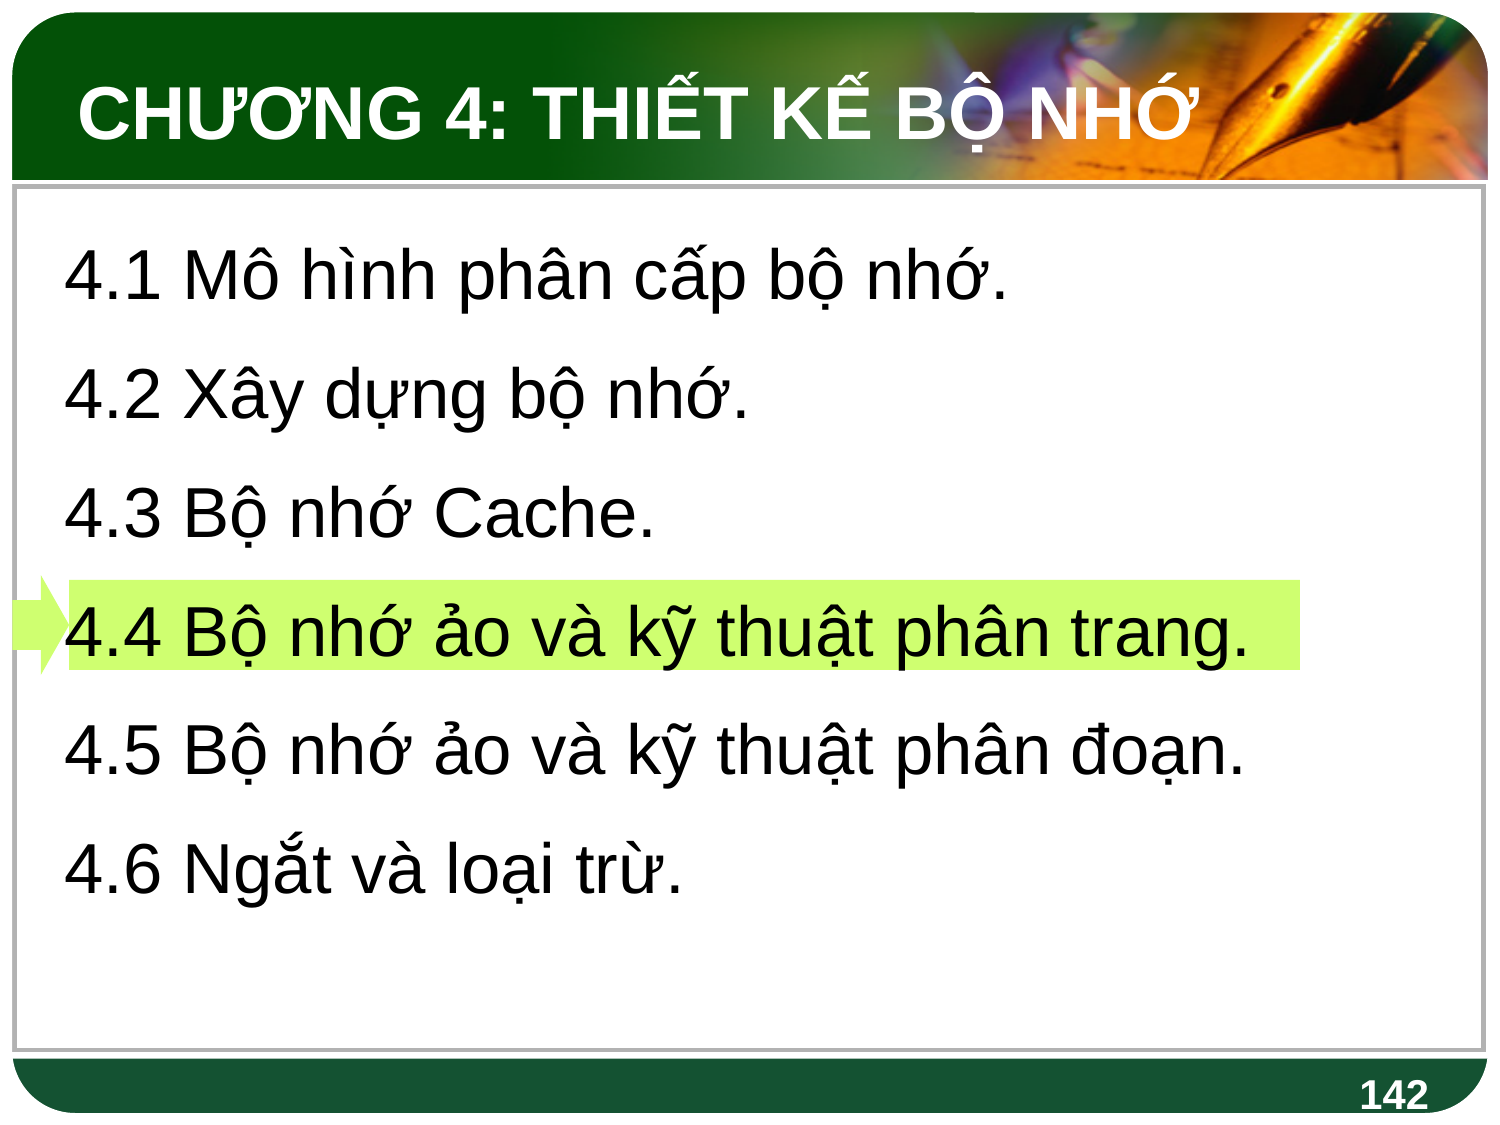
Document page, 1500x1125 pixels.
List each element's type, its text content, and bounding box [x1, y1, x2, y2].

text_box 4.1 Mô hình phân cấp bộ nhớ. 4.2 Xây dựng bộ nhớ. 4.3 Bộ nhớ Cache. 4.4 Bộ nhớ ảo và kỹ thuật phân trang. 4.5 Bộ nhớ ảo và kỹ thuật phân đoạn. 4.6 Ngắt và loại trừ. [49, 187, 1413, 916]
text_box CHƯƠNG 4: THIẾT KẾ BỘ NHỚ [62, 57, 1363, 150]
picture [13, 13, 1487, 180]
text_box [12, 574, 1301, 676]
